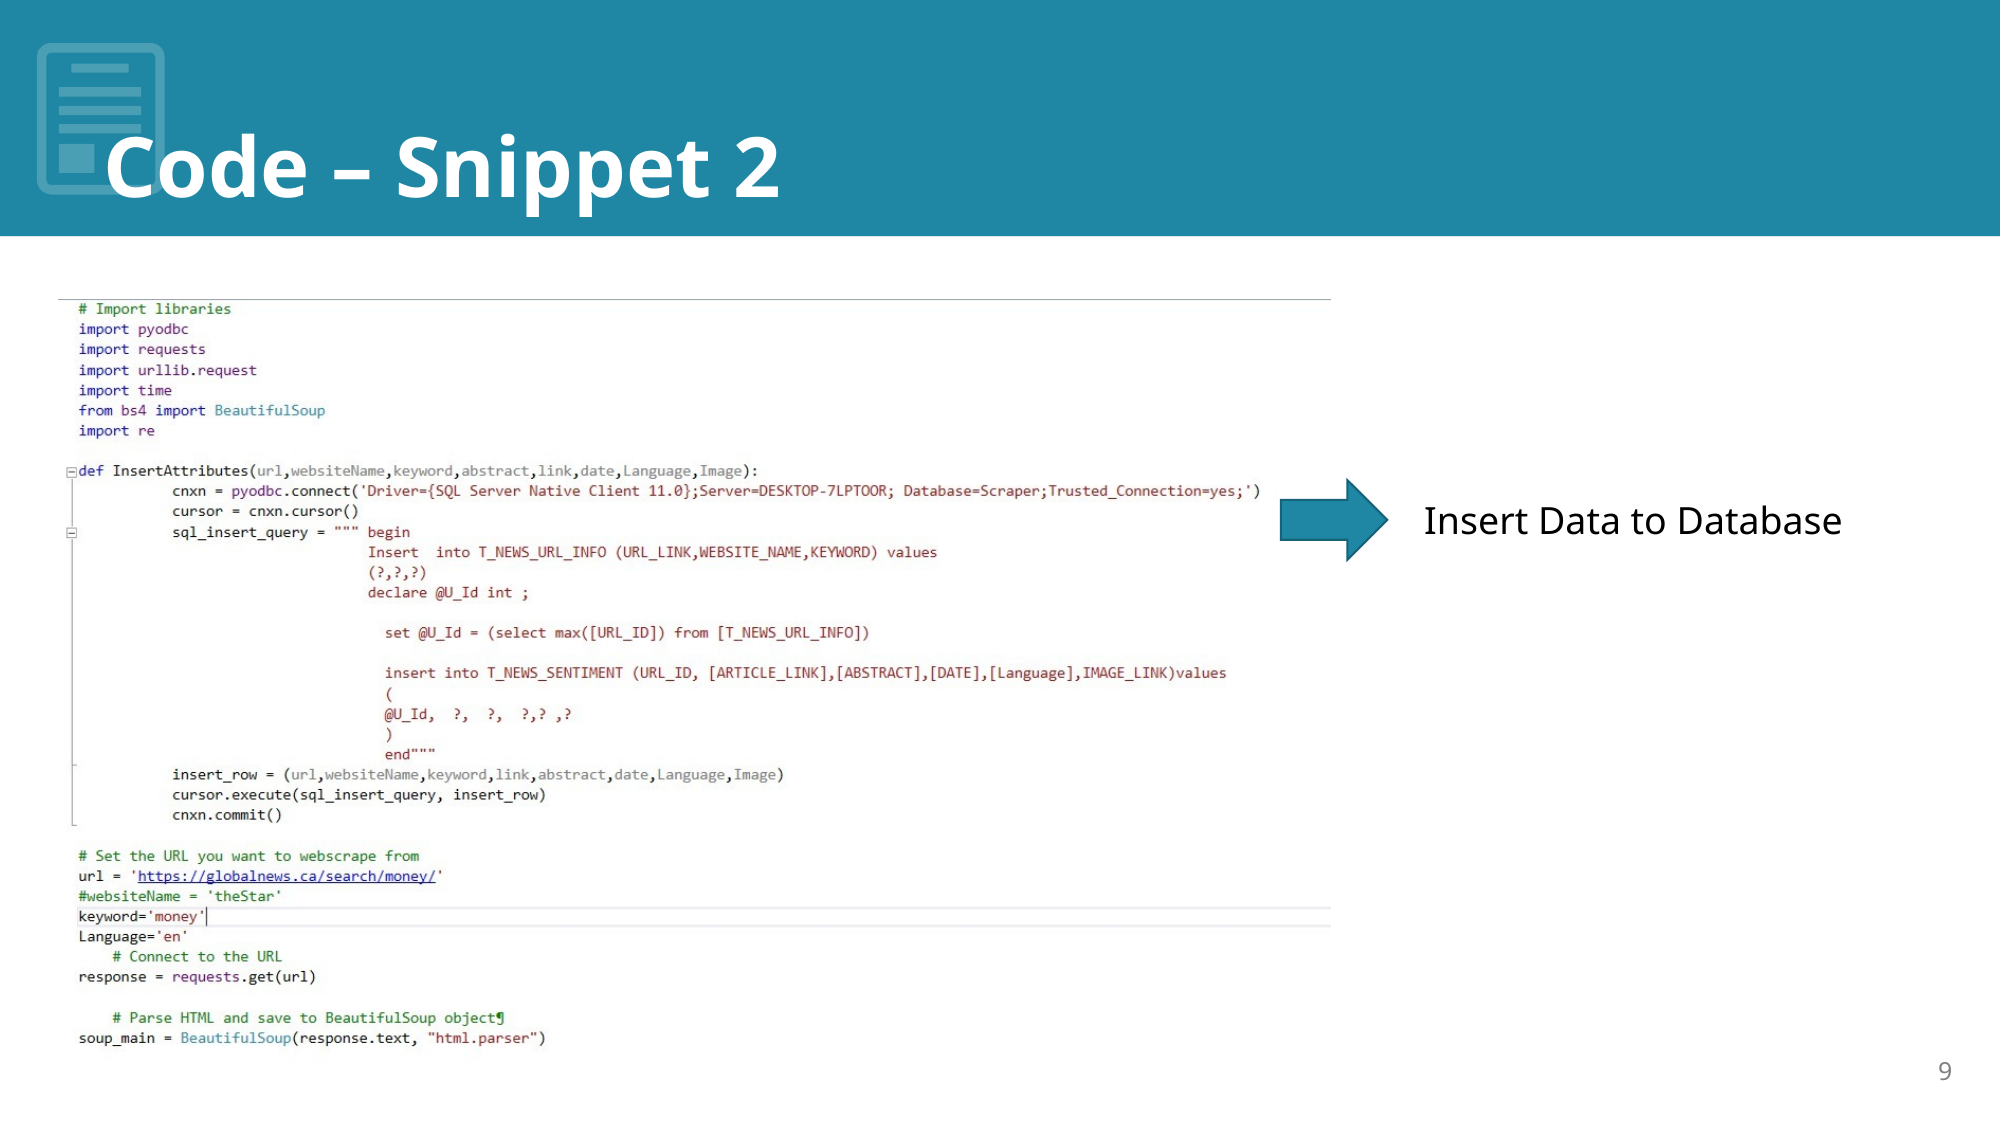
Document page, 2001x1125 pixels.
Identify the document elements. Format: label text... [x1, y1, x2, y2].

text_box [1331, 477, 1389, 563]
picture [58, 299, 1331, 1062]
text_box [0, 0, 2000, 237]
title Code – Snippet 2 [88, 118, 1567, 225]
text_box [36, 43, 165, 195]
text_box Insert Data to Database [1409, 489, 1911, 550]
slide_number 9 [1887, 1042, 1968, 1103]
